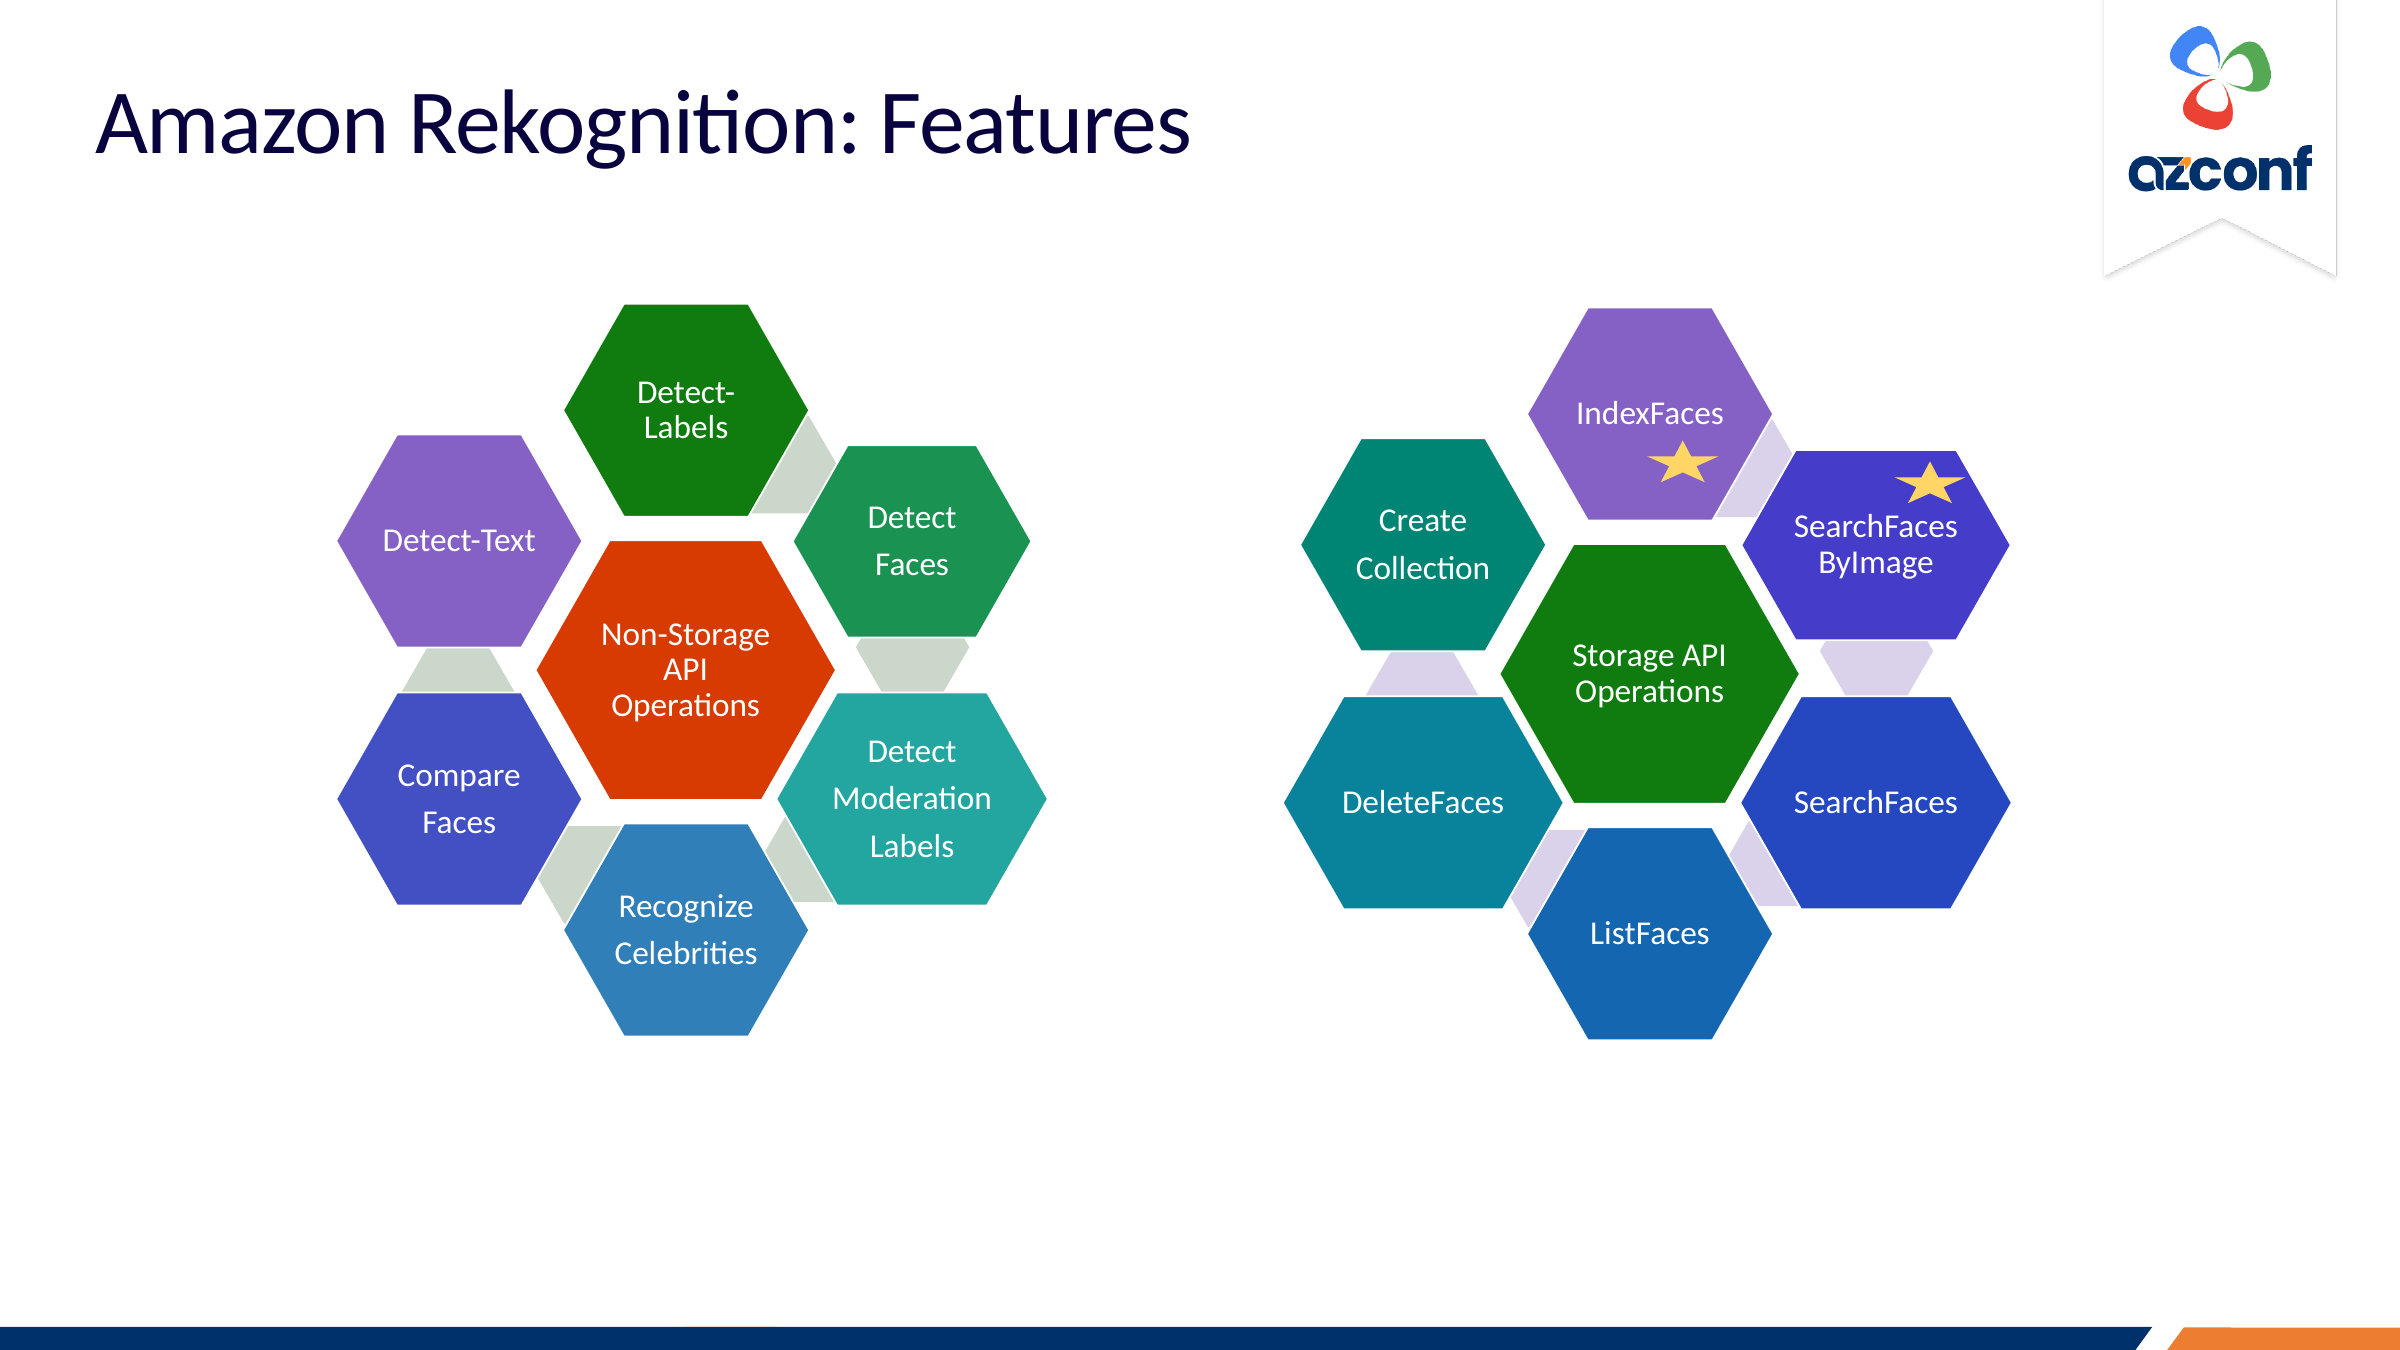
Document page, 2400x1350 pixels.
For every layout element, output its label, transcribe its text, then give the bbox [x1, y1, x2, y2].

title Amazon Rekognition: Features [94, 73, 1789, 174]
picture [2095, 0, 2345, 288]
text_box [1106, 307, 2188, 1041]
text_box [183, 303, 1201, 1037]
